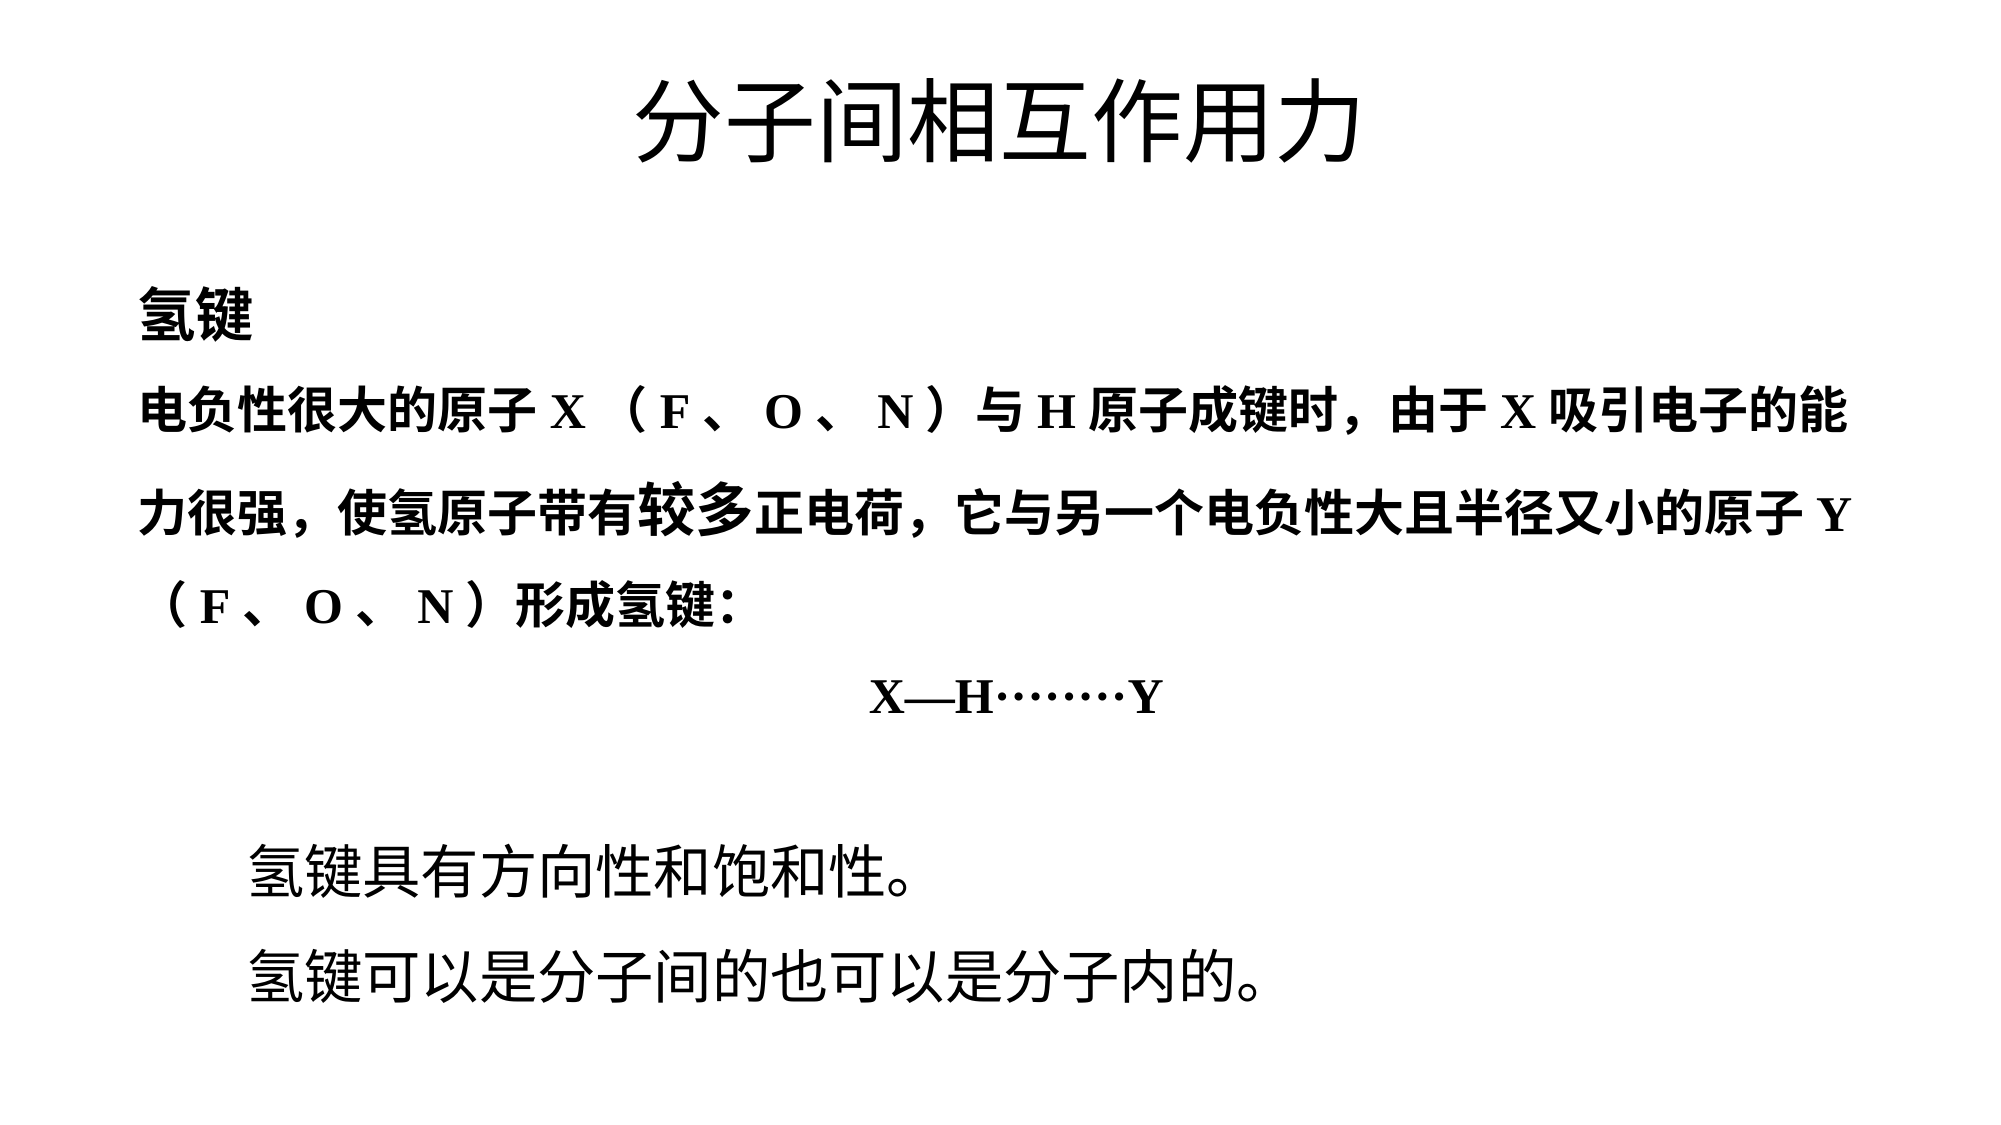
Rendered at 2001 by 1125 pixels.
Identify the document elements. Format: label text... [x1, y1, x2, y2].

text_box 分子间相互作用力 [324, 31, 1675, 220]
text_box 氢键 电负性很大的原子X（F、O、N）与H原子成键时，由于X吸引电子的能力很强，使氢原子带有较多正电荷，它与另一个电负性大且半径又小的原子Y （F、O、N）形成氢键： X—H········Y [123, 235, 1910, 731]
text_box 氢键具有方向性和饱和性。 氢键可以是分子间的也可以是分子内的。 [231, 792, 1569, 1018]
